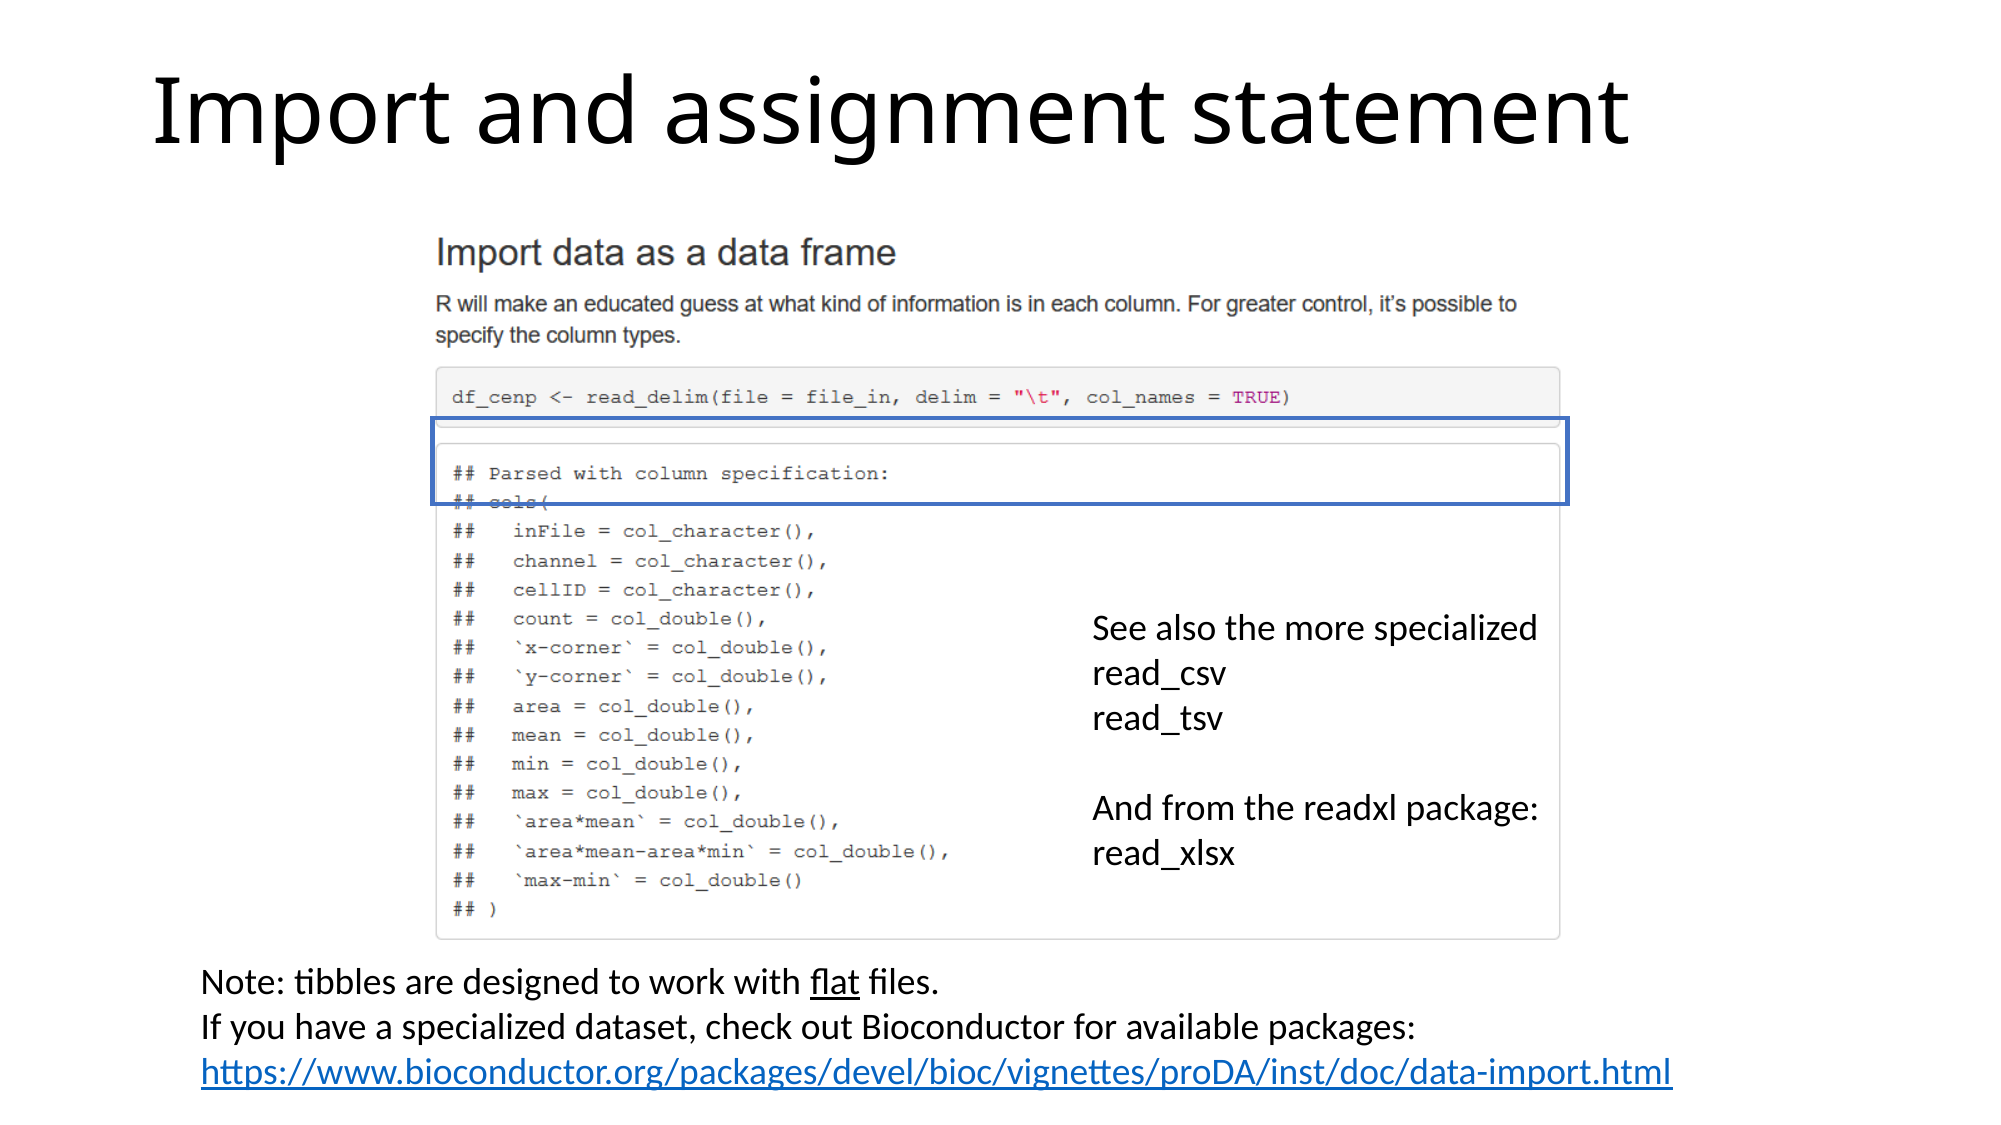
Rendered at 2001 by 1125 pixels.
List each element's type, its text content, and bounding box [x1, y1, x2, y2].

title Import and assignment statement [137, 59, 1863, 278]
text_box Note: tibbles are designed to work with flat files. If you have a specialized dataset, check out Bioconductor for available packages: https://www.bioconductor.org/packages/devel/bioc/vignettes/proDA/inst/doc/data-import.html [185, 949, 1688, 1125]
picture [432, 229, 1568, 950]
